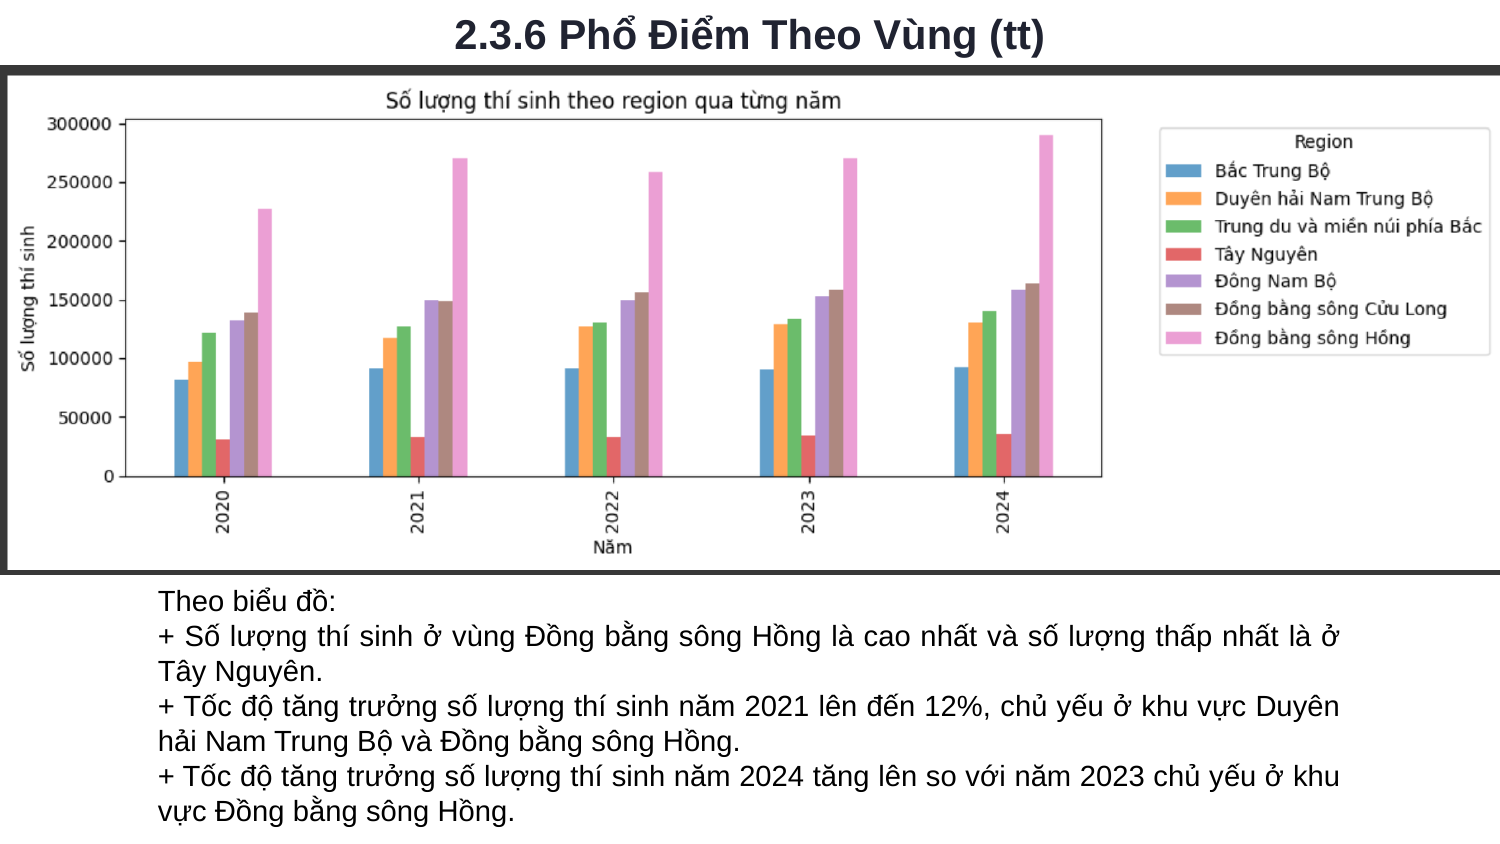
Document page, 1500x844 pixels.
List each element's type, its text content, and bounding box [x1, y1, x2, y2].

text_box 2.3.6 Phổ Điểm Theo Vùng (tt) [374, 0, 1125, 64]
picture [0, 65, 1500, 576]
text_box Theo biểu đồ: + Số lượng thí sinh ở vùng Đồng bằng sông Hồng là cao nhất và số lượng thấp nhất là ở Tây Nguyên. + Tốc độ tăng trưởng số lượng thí sinh năm 2021 lên đến 12%, chủ yếu ở khu vực Duyên hải Nam Trung Bộ và Đồng bằng sông Hồng. + Tốc độ tăng trưởng số lượng thí sinh năm 2024 tăng lên so với năm 2023 chủ yếu ở khu vực Đồng bằng sông Hồng. [143, 584, 1357, 835]
